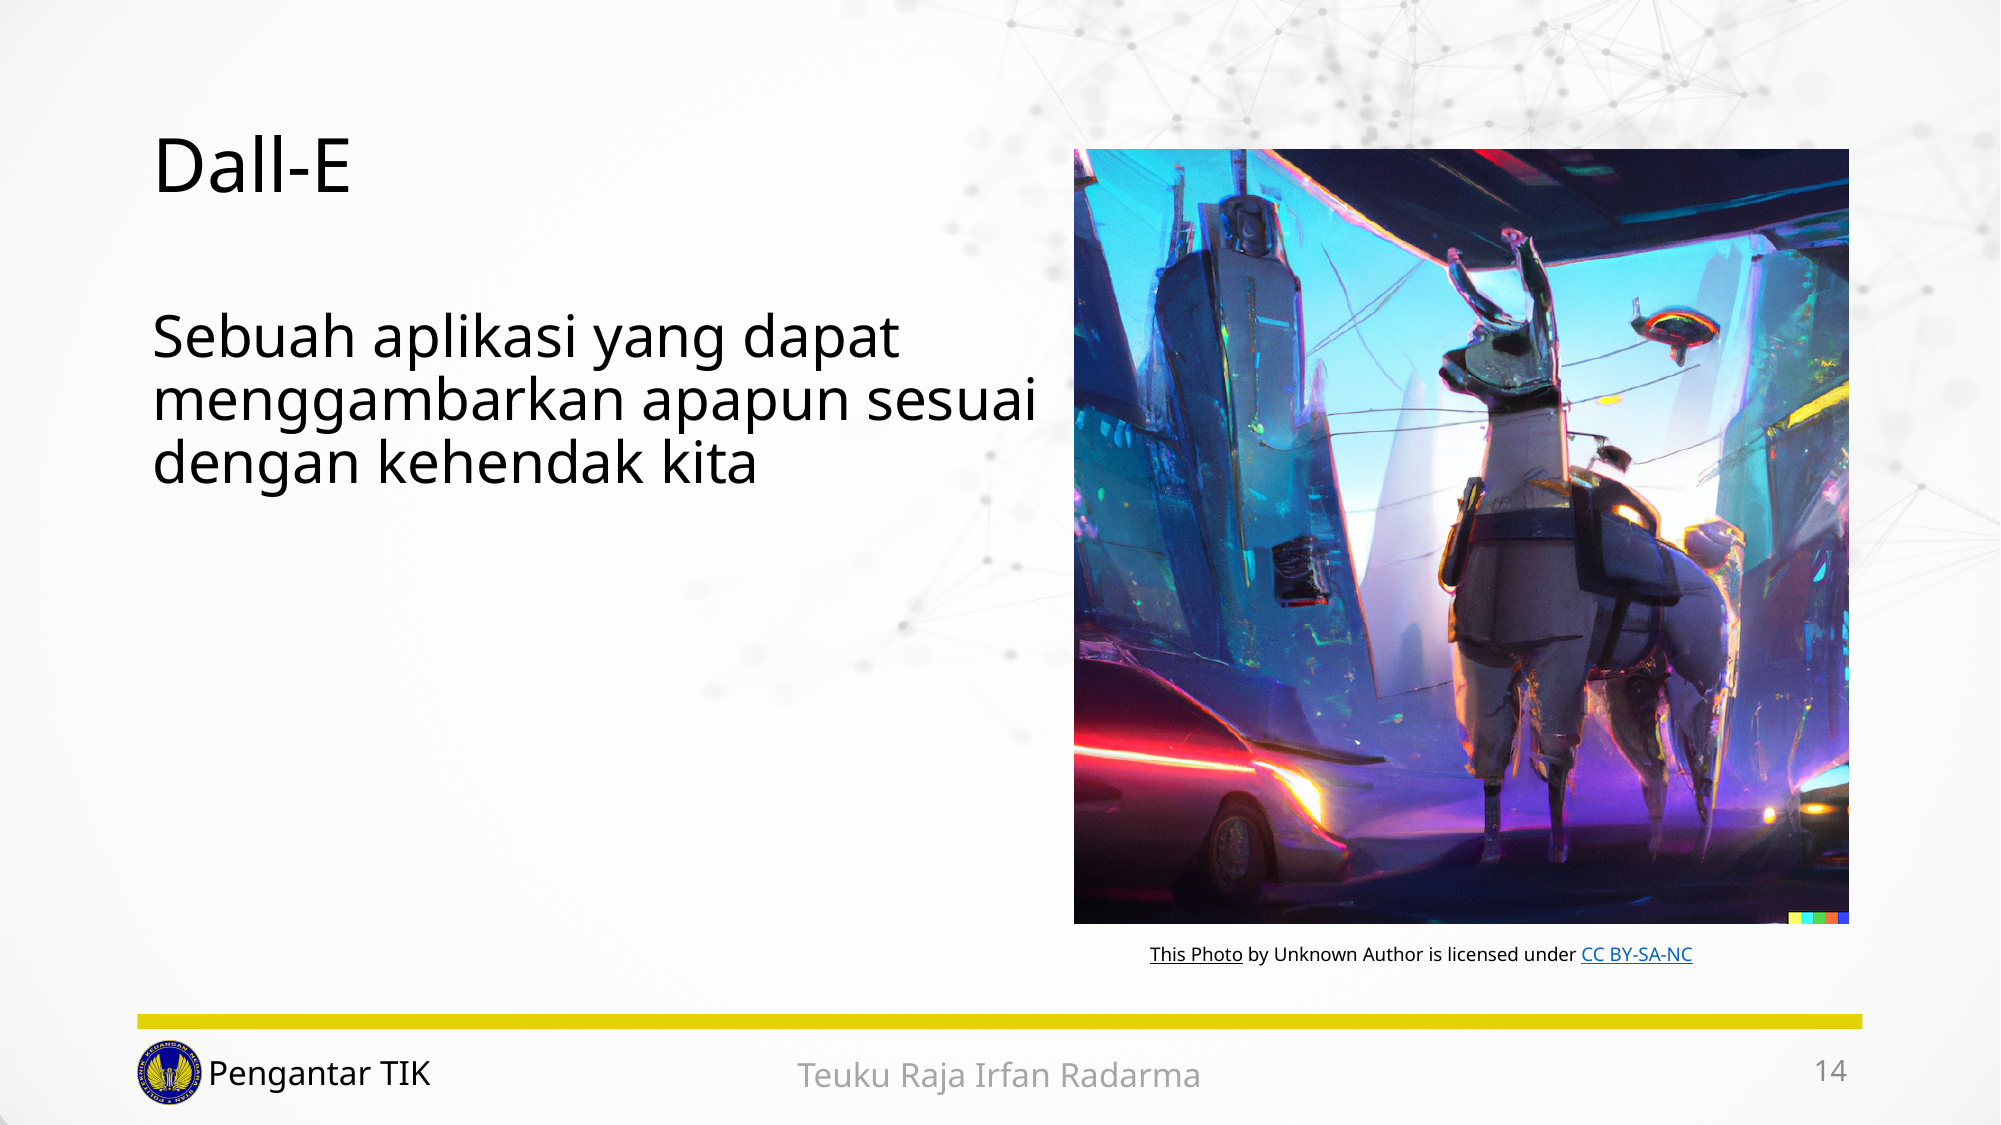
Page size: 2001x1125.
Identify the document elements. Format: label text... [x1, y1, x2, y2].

picture [1074, 149, 1849, 924]
picture [137, 1040, 202, 1105]
picture [1074, 442, 1080, 449]
picture [1079, 437, 1090, 447]
title Dall-E [137, 59, 1863, 278]
text_box This Photo by Unknown Author is licensed under CC BY-SA-NC [1135, 934, 1849, 976]
list Sebuah aplikasi yang dapat menggambarkan apapun sesuai dengan kehendak kita [137, 299, 1111, 1014]
slide_number 14 [1412, 1042, 1863, 1103]
